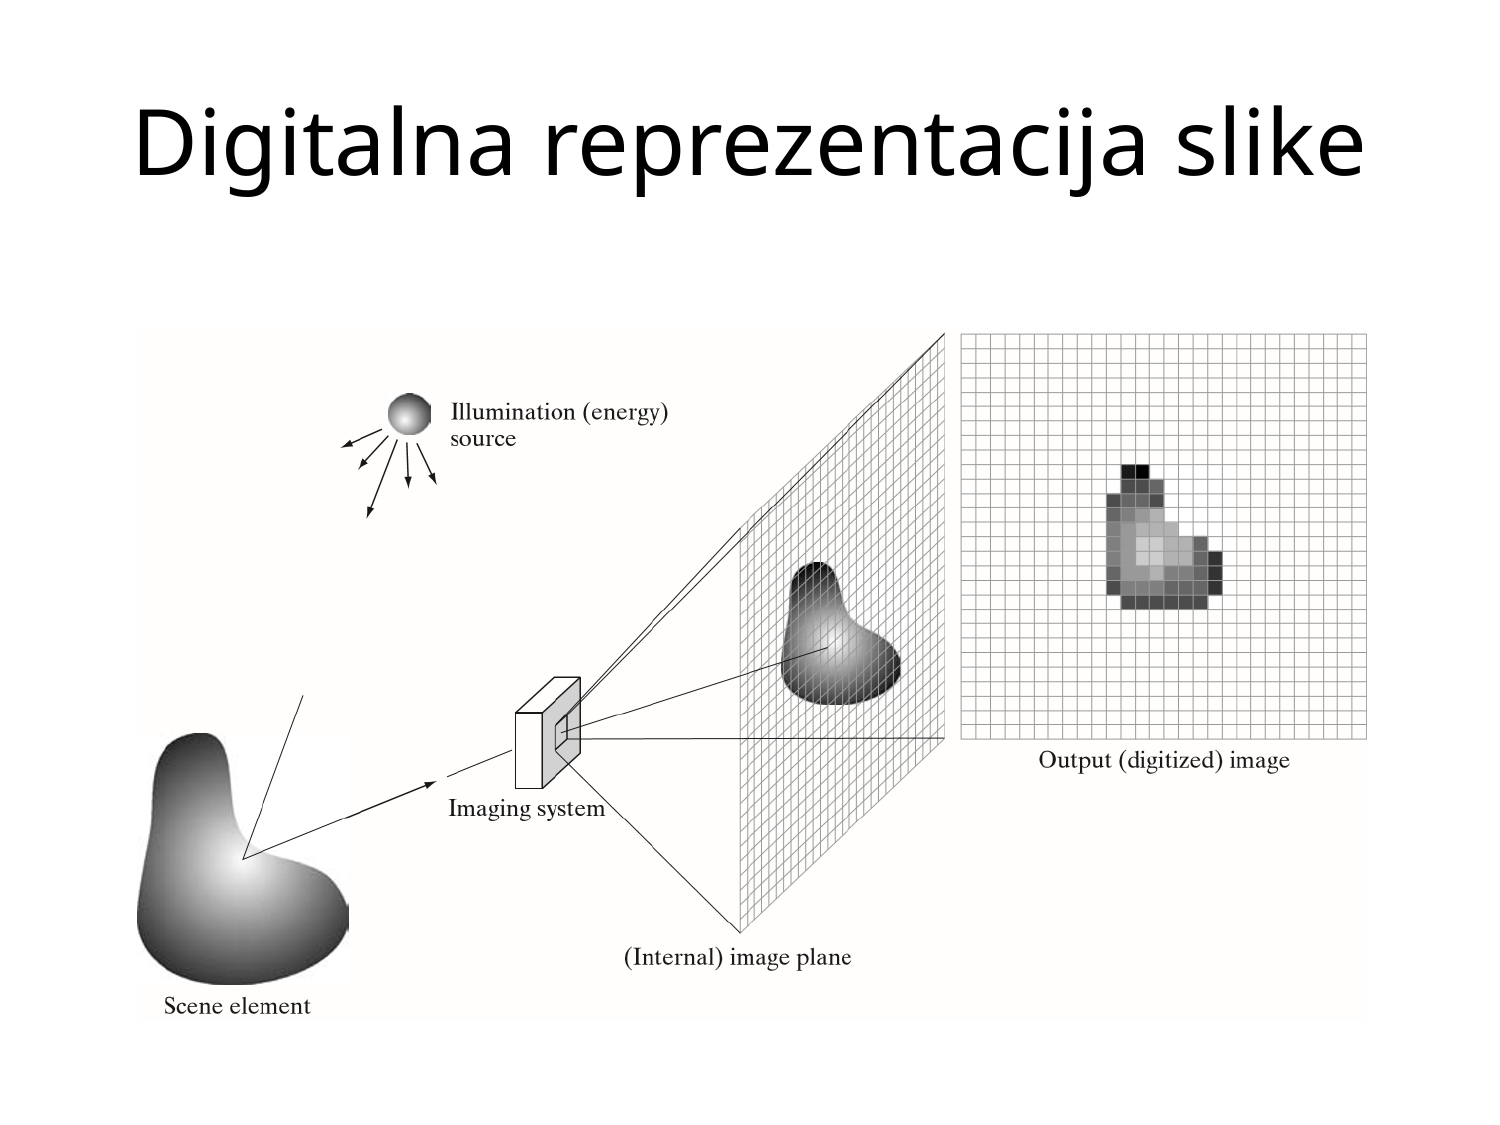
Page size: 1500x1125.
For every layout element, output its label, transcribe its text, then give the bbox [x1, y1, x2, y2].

title Digitalna reprezentacija slike [75, 45, 1425, 233]
picture [68, 299, 1432, 1027]
